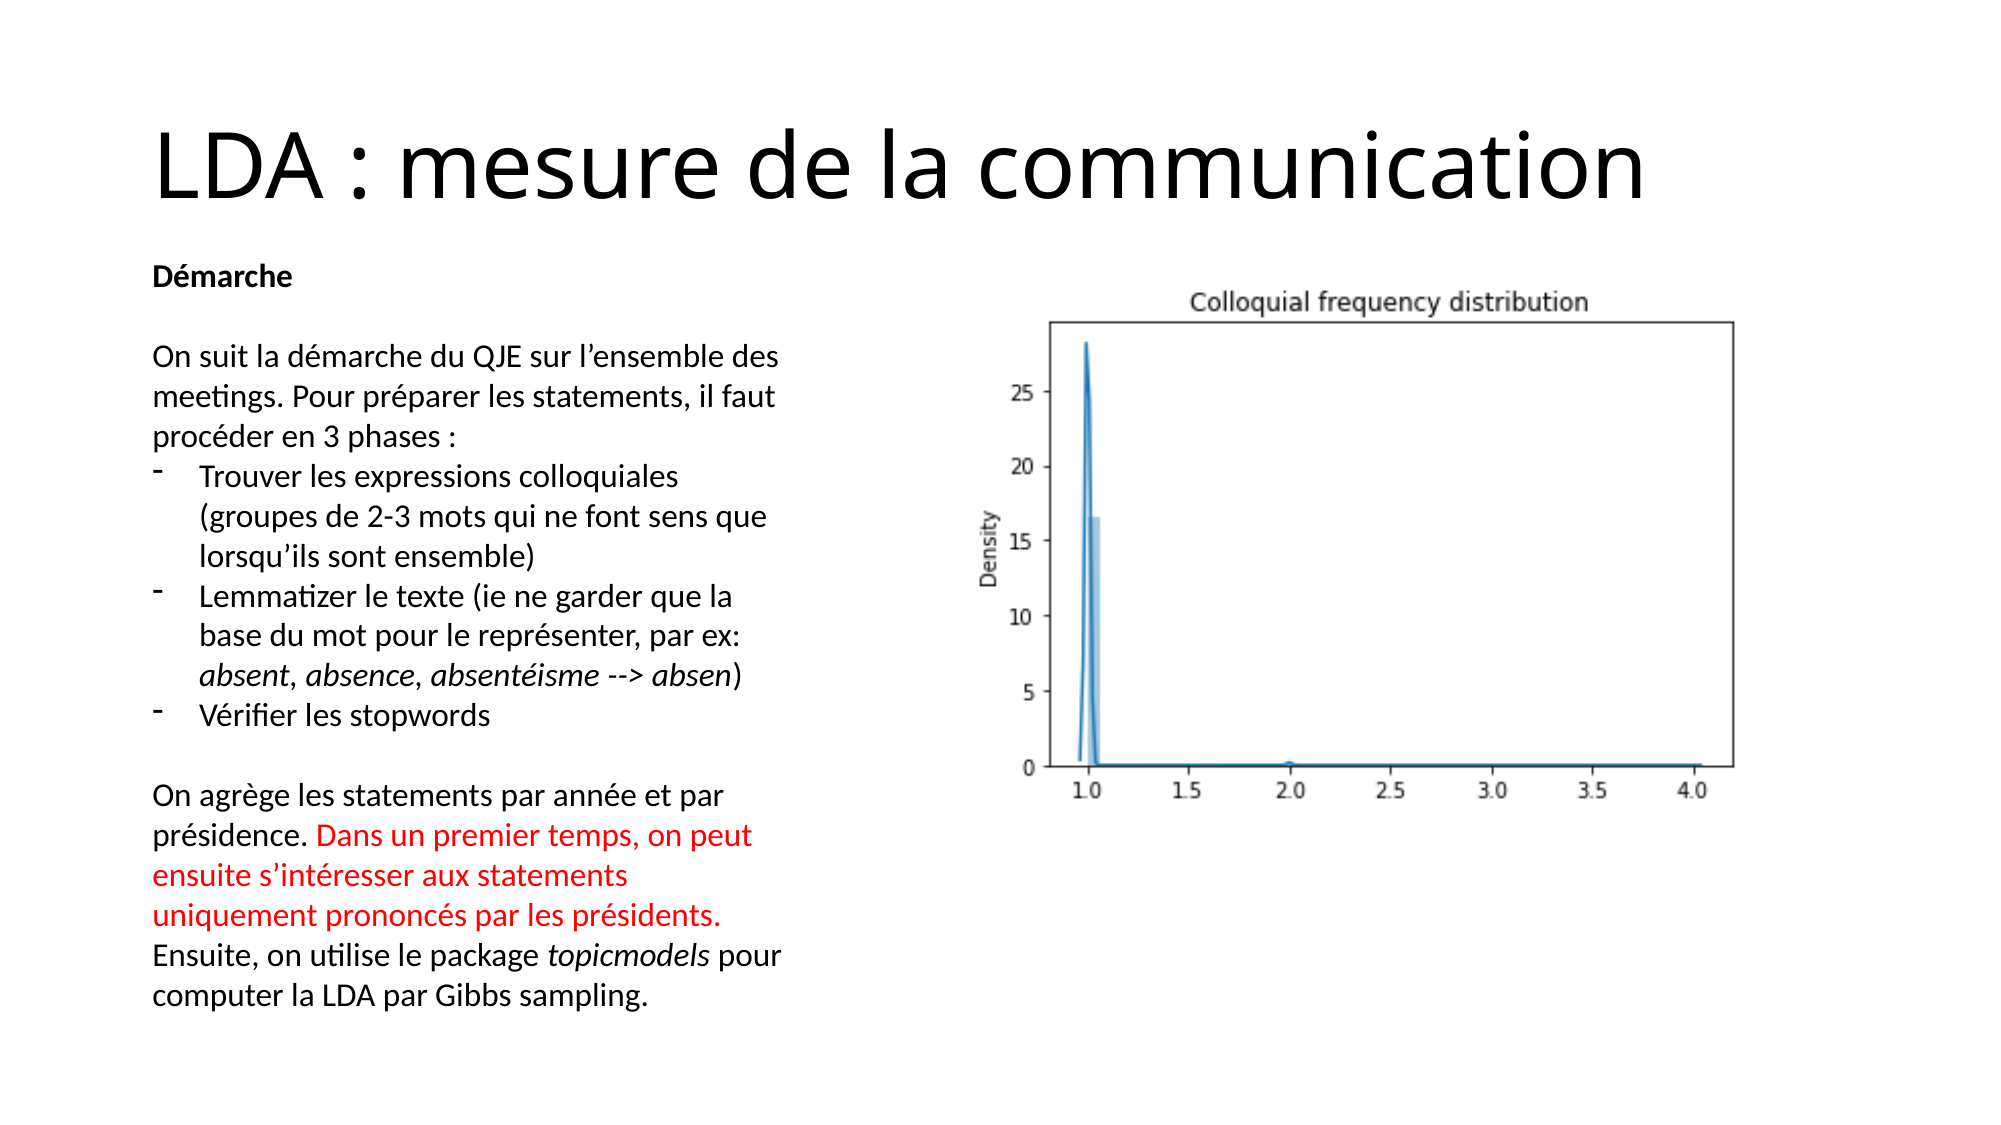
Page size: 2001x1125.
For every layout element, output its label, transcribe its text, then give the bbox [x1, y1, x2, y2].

title LDA : mesure de la communication [137, 59, 1863, 278]
text_box Démarche On suit la démarche du QJE sur l’ensemble des meetings. Pour préparer les statements, il faut procéder en 3 phases : Trouver les expressions colloquiales (groupes de 2-3 mots qui ne font sens que lorsqu’ils sont ensemble) Lemmatizer le texte (ie ne garder que la base du mot pour le représenter, par ex: absent, absence, absentéisme --> absen) Vérifier les stopwords On agrège les statements par année et par présidence. Dans un premier temps, on peut ensuite s’intéresser aux statements uniquement prononcés par les présidents. Ensuite, on utilise le package topicmodels pour computer la LDA par Gibbs sampling. [137, 246, 802, 1061]
picture [966, 277, 1745, 815]
